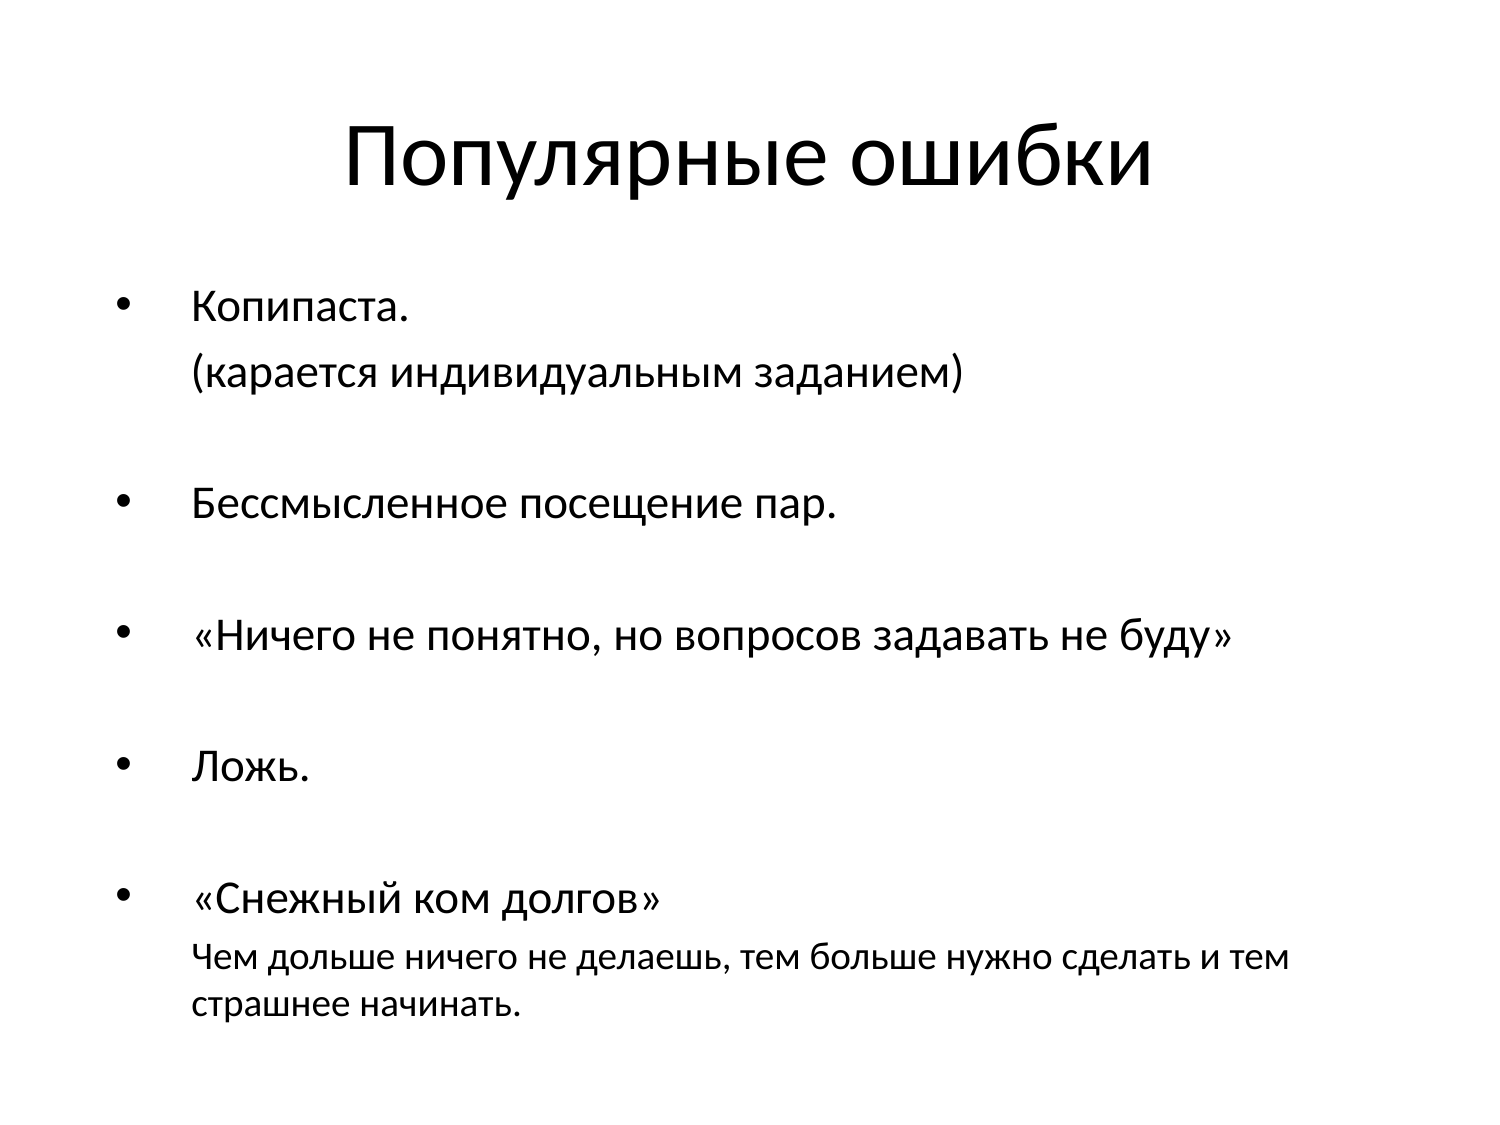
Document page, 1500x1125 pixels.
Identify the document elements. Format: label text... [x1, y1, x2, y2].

subtitle Копипаста. (карается индивидуальным заданием) Бессмысленное посещение пар. «Ничего не понятно, но вопросов задавать не буду» Ложь. «Снежный ком долгов» Чем дольше ничего не делаешь, тем больше нужно сделать и тем страшнее начинать. [100, 267, 1412, 1035]
title Популярные ошибки [112, 66, 1388, 232]
